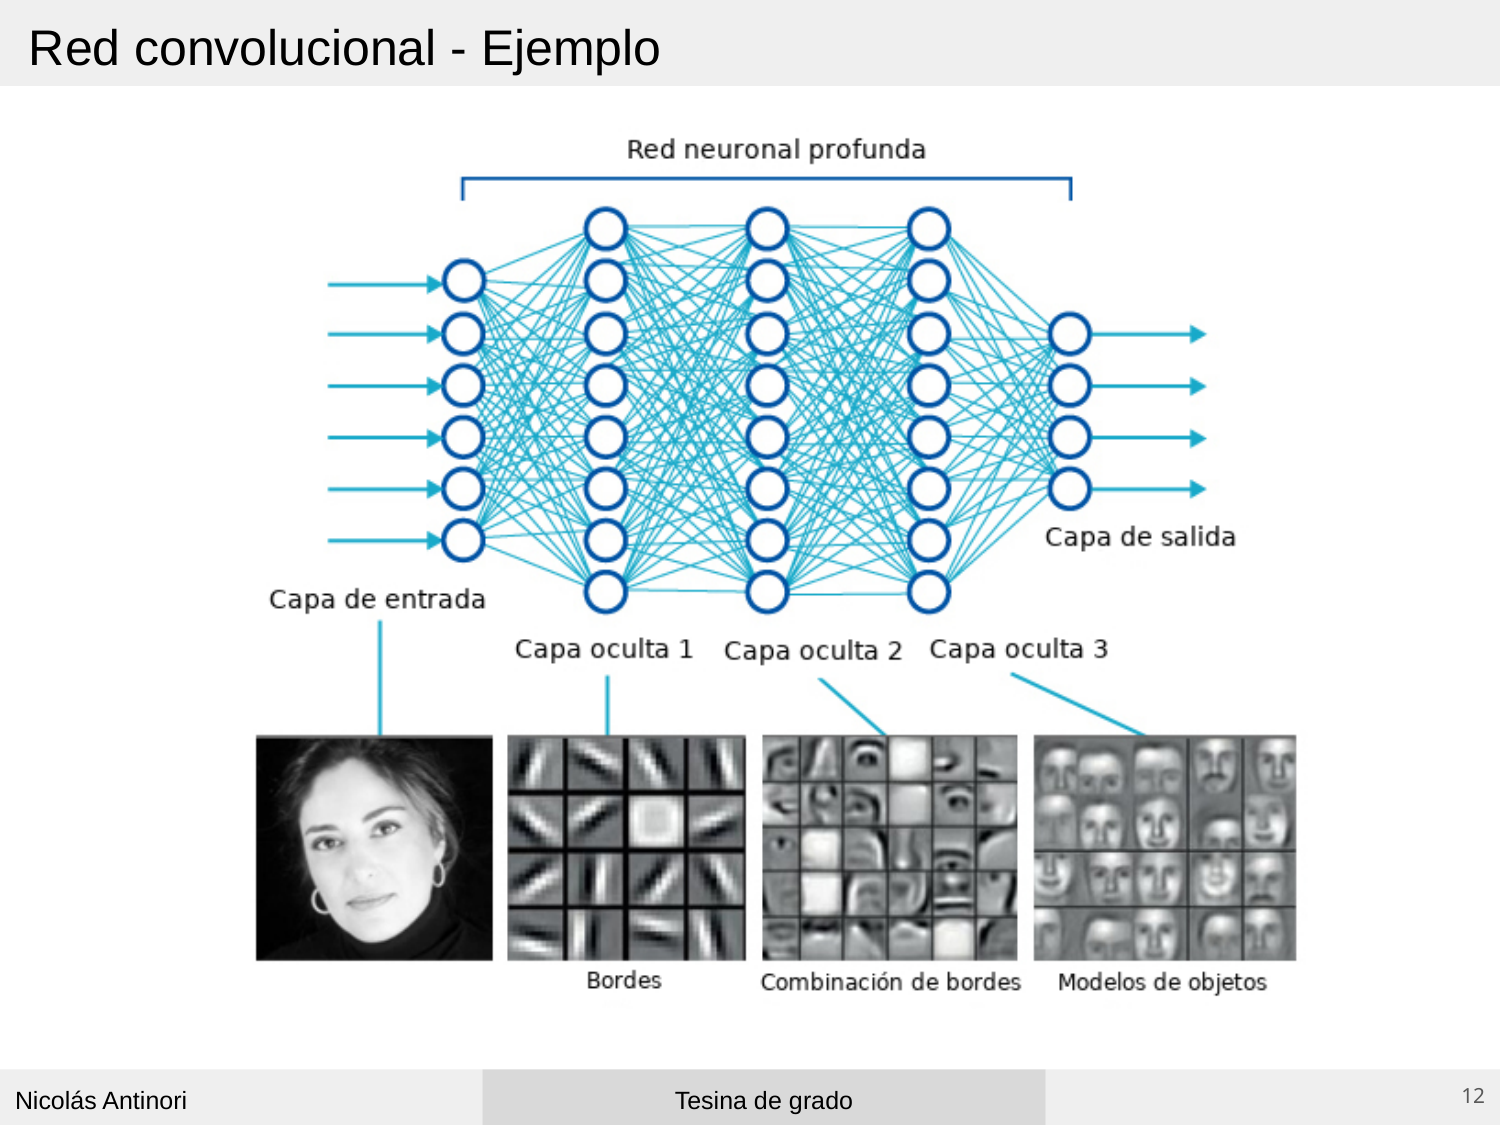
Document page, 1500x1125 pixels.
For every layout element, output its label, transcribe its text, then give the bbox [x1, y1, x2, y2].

slide_number ‹#› [1046, 1069, 1500, 1125]
picture [207, 113, 1338, 1042]
text_box Nicolás Antinori [0, 1069, 482, 1125]
text_box Tesina de grado [482, 1069, 1046, 1125]
text_box Red convolucional - Ejemplo [0, 0, 1500, 86]
